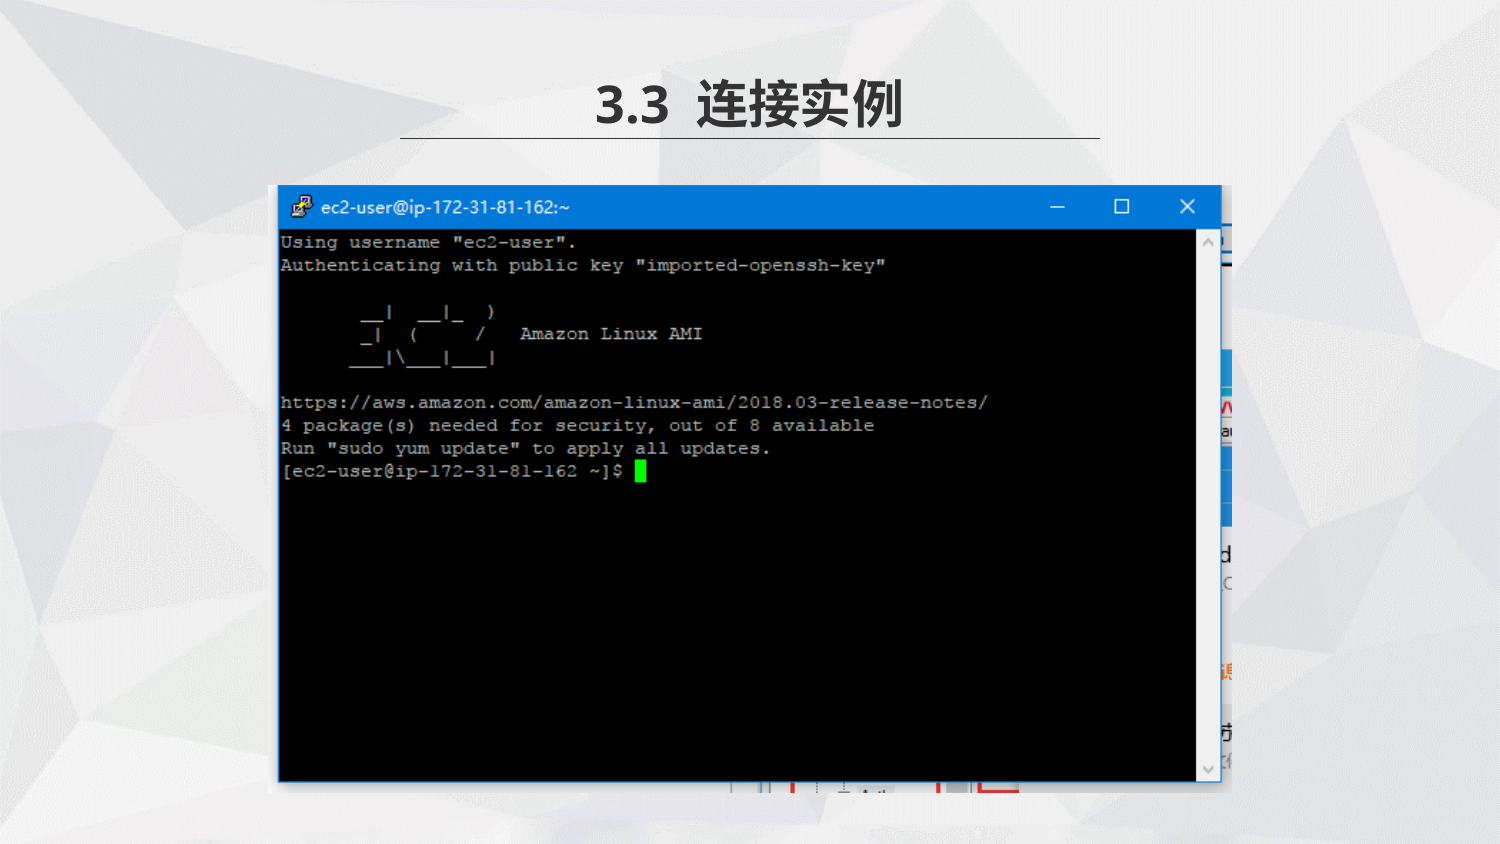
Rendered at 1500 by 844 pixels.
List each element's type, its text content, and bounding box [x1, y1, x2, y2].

text_box 3.3 连接实例 [472, 63, 1028, 137]
picture [0, 0, 1500, 844]
